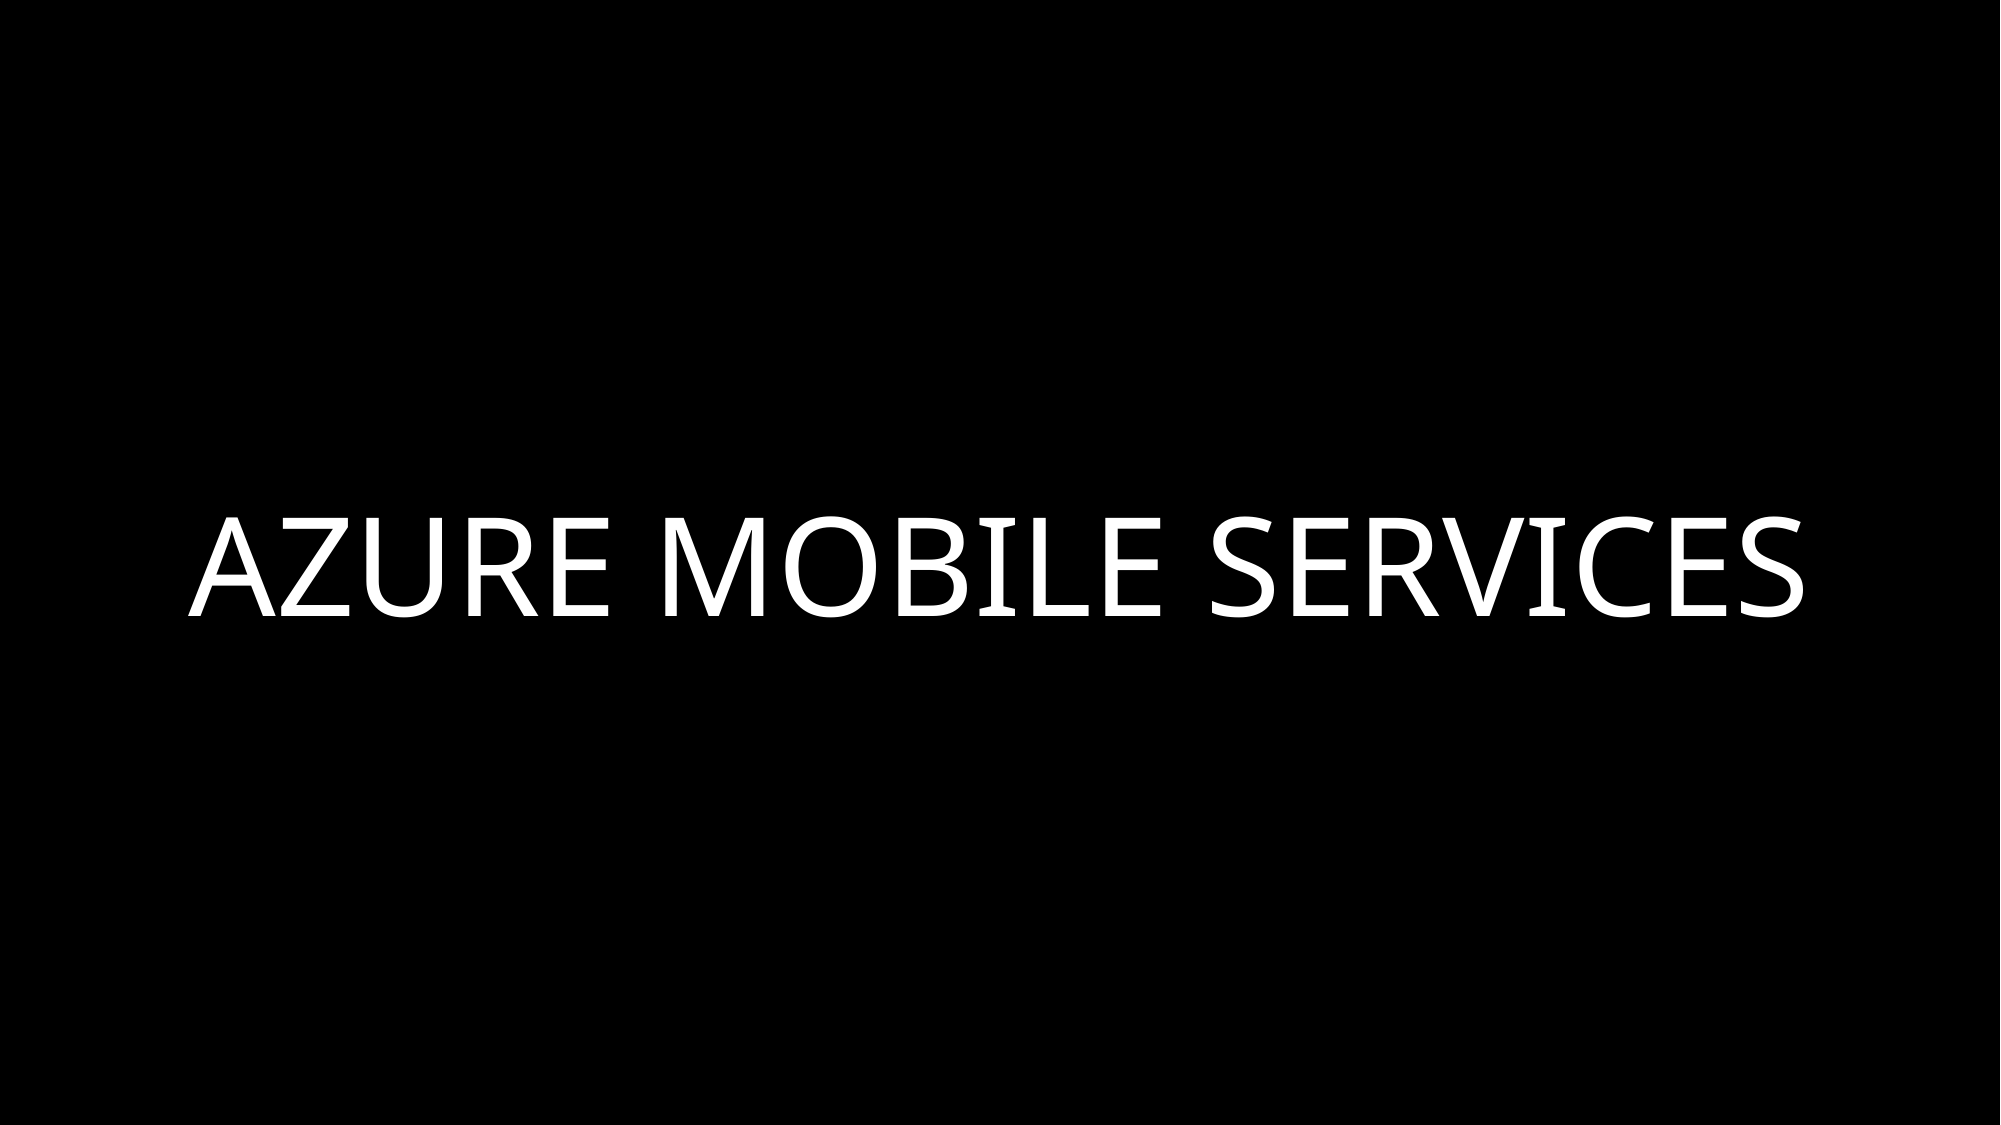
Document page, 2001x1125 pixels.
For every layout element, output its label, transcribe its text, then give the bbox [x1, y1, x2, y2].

text_box AZURE MOBILE SERVICES [42, 471, 1957, 652]
